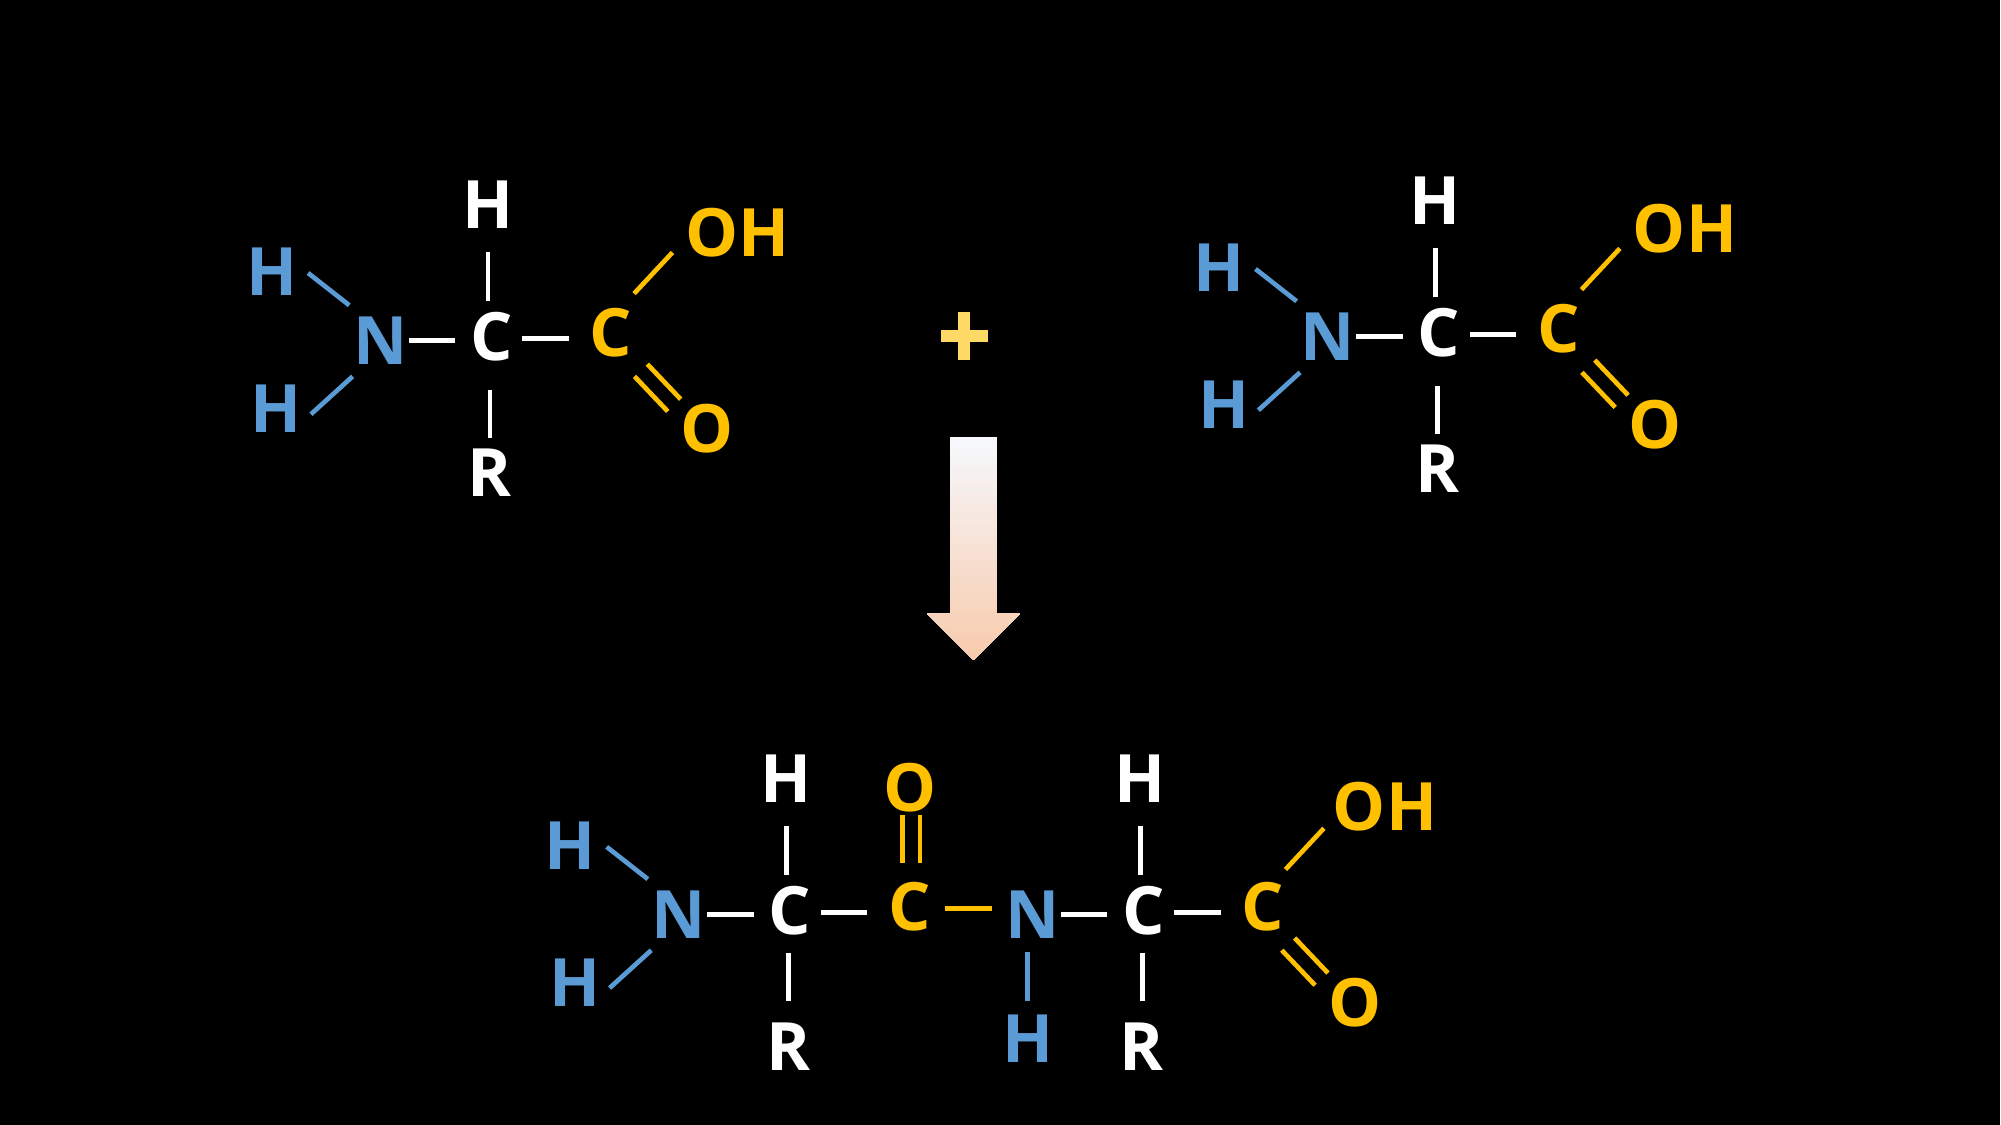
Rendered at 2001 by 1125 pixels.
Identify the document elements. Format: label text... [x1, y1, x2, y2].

text_box C [559, 282, 663, 378]
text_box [310, 376, 353, 415]
text_box N [329, 290, 432, 386]
text_box C [858, 856, 962, 952]
text_box N [627, 864, 731, 959]
text_box C [1211, 856, 1315, 952]
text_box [1285, 828, 1324, 870]
text_box R [750, 996, 827, 1091]
text_box R [1103, 996, 1181, 1091]
text_box O [1297, 952, 1413, 1048]
text_box [924, 435, 1023, 662]
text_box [1178, 150, 1770, 515]
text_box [609, 950, 652, 989]
text_box OH [652, 182, 823, 278]
text_box N [981, 864, 1085, 959]
text_box O [649, 378, 766, 474]
text_box H [746, 728, 823, 824]
text_box H [231, 221, 308, 317]
text_box R [451, 422, 529, 518]
text_box C [439, 286, 543, 382]
text_box H [529, 795, 607, 890]
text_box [308, 272, 350, 306]
text_box OH [1300, 756, 1470, 851]
text_box C [1092, 860, 1196, 956]
text_box H [1099, 728, 1177, 824]
text_box C [738, 860, 842, 956]
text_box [633, 252, 673, 294]
text_box O [852, 736, 968, 832]
text_box H [447, 154, 525, 250]
text_box H [988, 987, 1065, 1083]
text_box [606, 846, 648, 880]
text_box H [534, 932, 610, 1028]
text_box H [236, 358, 311, 454]
